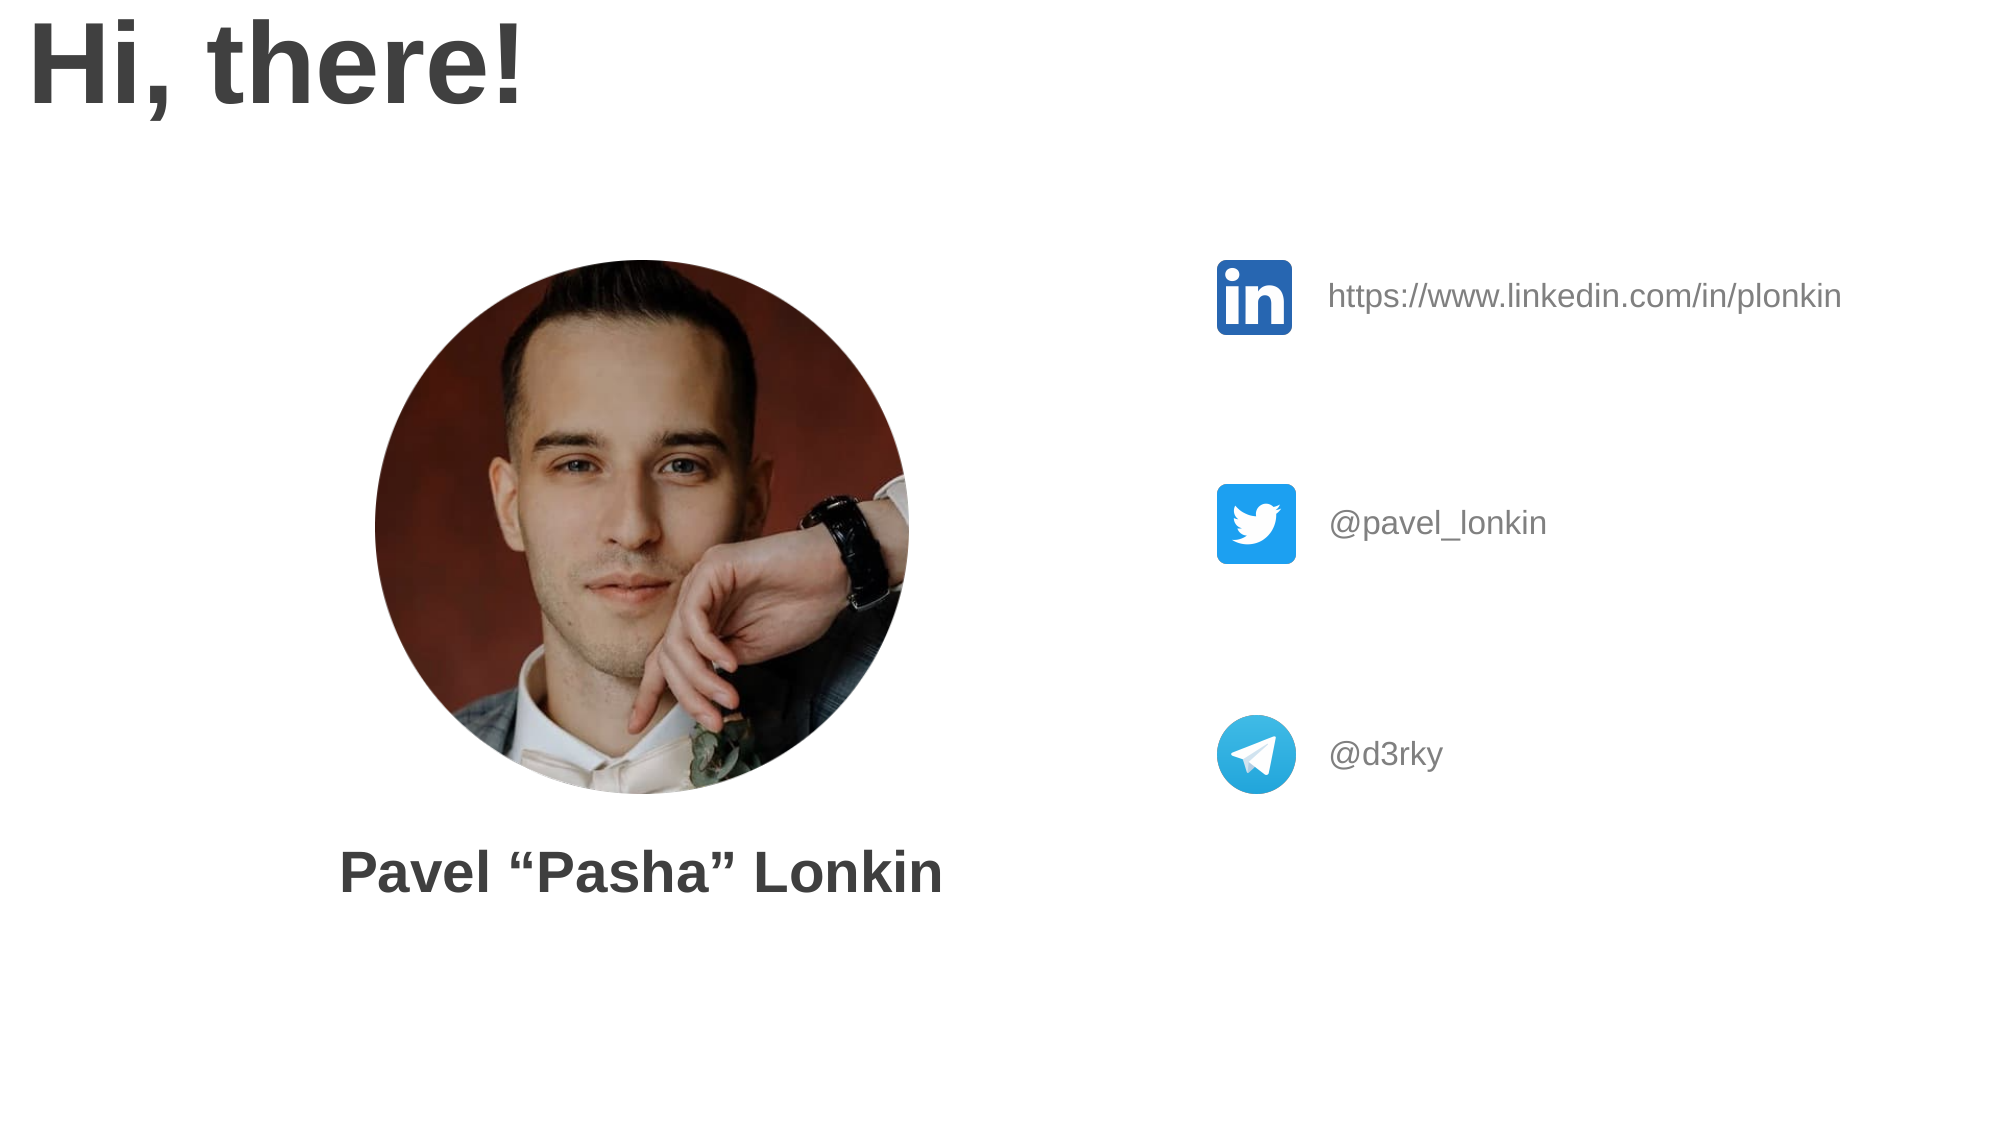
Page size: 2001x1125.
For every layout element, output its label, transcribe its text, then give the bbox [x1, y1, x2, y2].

text_box @pavel_lonkin [1328, 493, 1548, 549]
text_box https://www.linkedin.com/in/plonkin [1327, 267, 1934, 322]
picture [1217, 260, 1292, 335]
text_box Hi, there! [12, 0, 1886, 127]
text_box Pavel “Pasha” Lonkin [339, 826, 946, 912]
text_box @d3rky [1328, 724, 1444, 779]
picture [1217, 715, 1296, 794]
picture [375, 260, 909, 794]
picture [1217, 484, 1296, 564]
